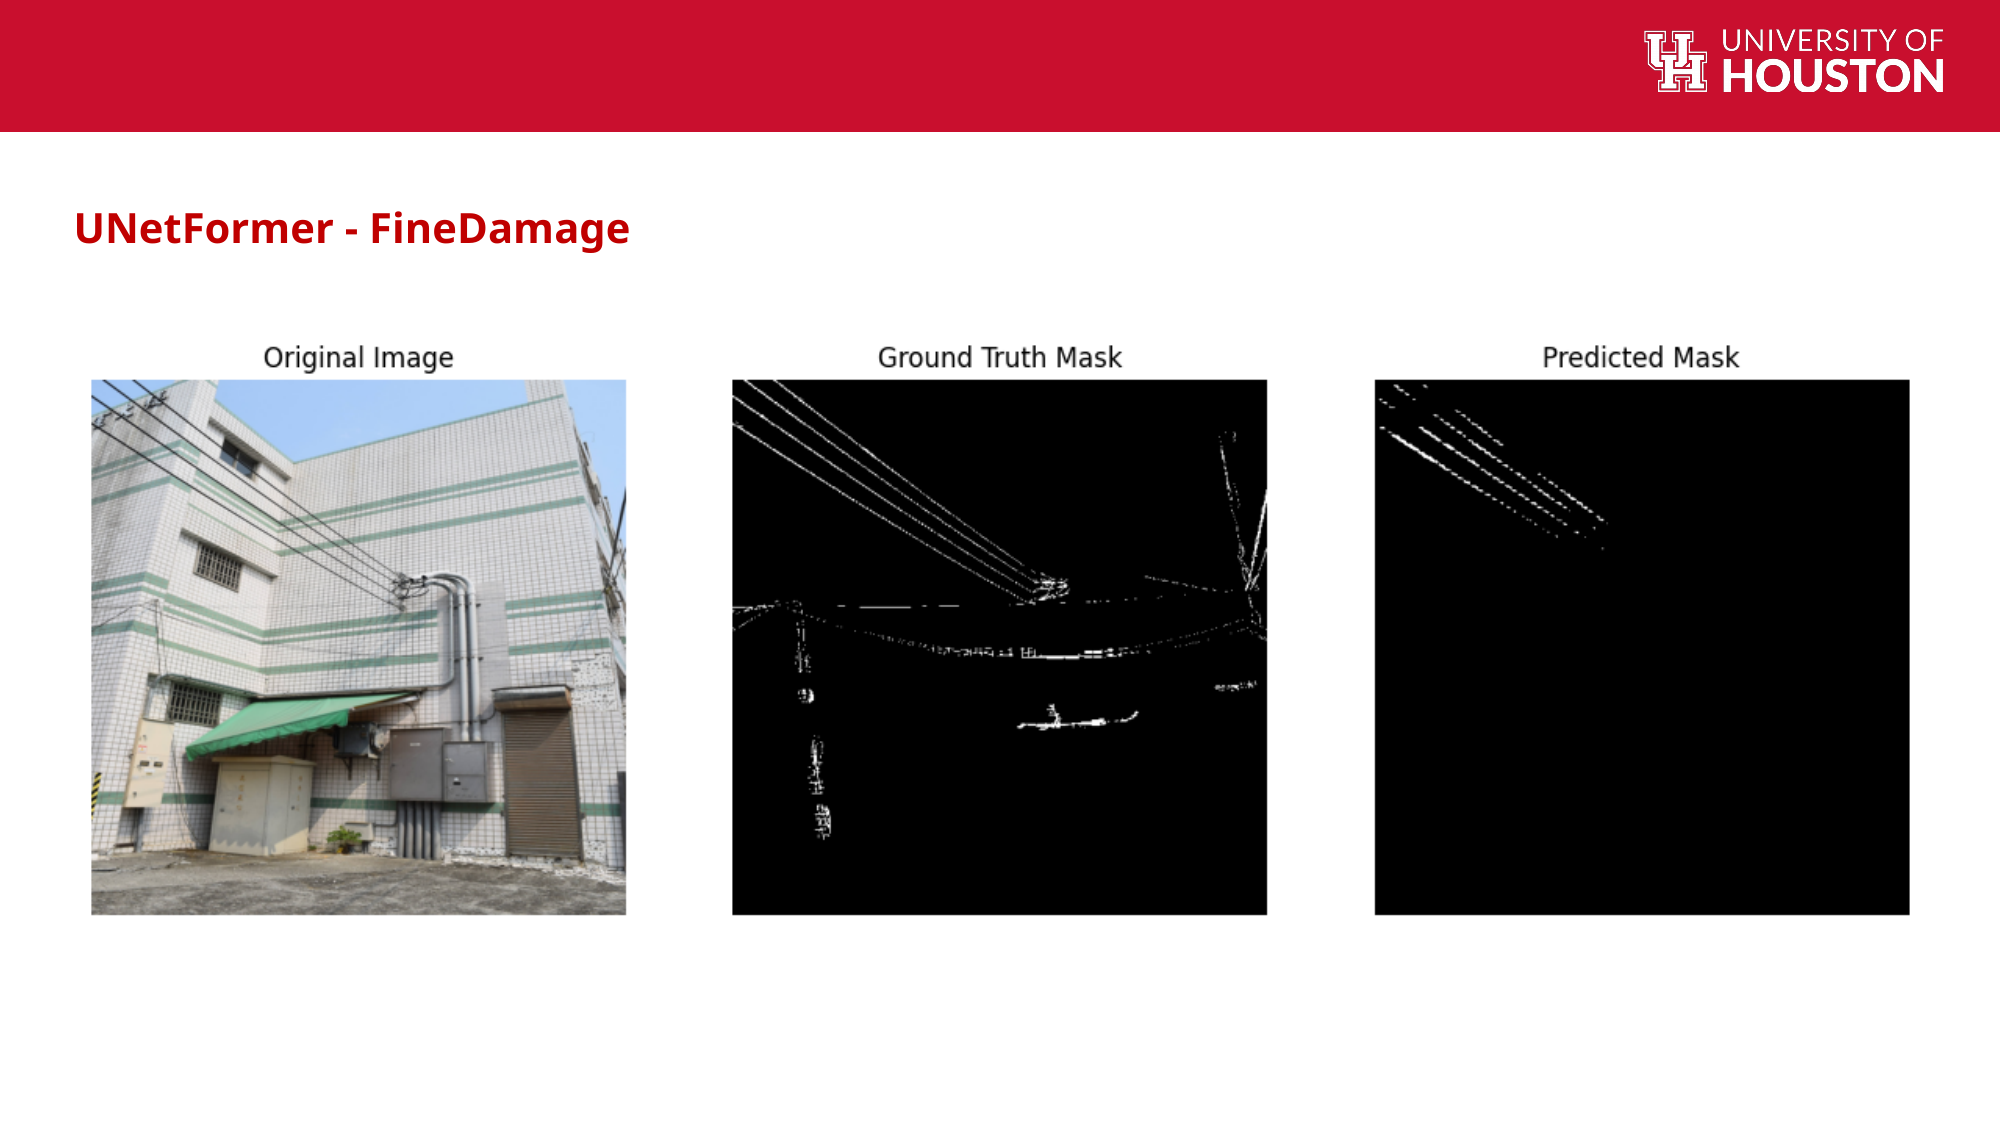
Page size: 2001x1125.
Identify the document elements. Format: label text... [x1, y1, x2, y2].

picture [76, 330, 1924, 931]
list UNetFormer - FineDamage [58, 194, 1943, 279]
